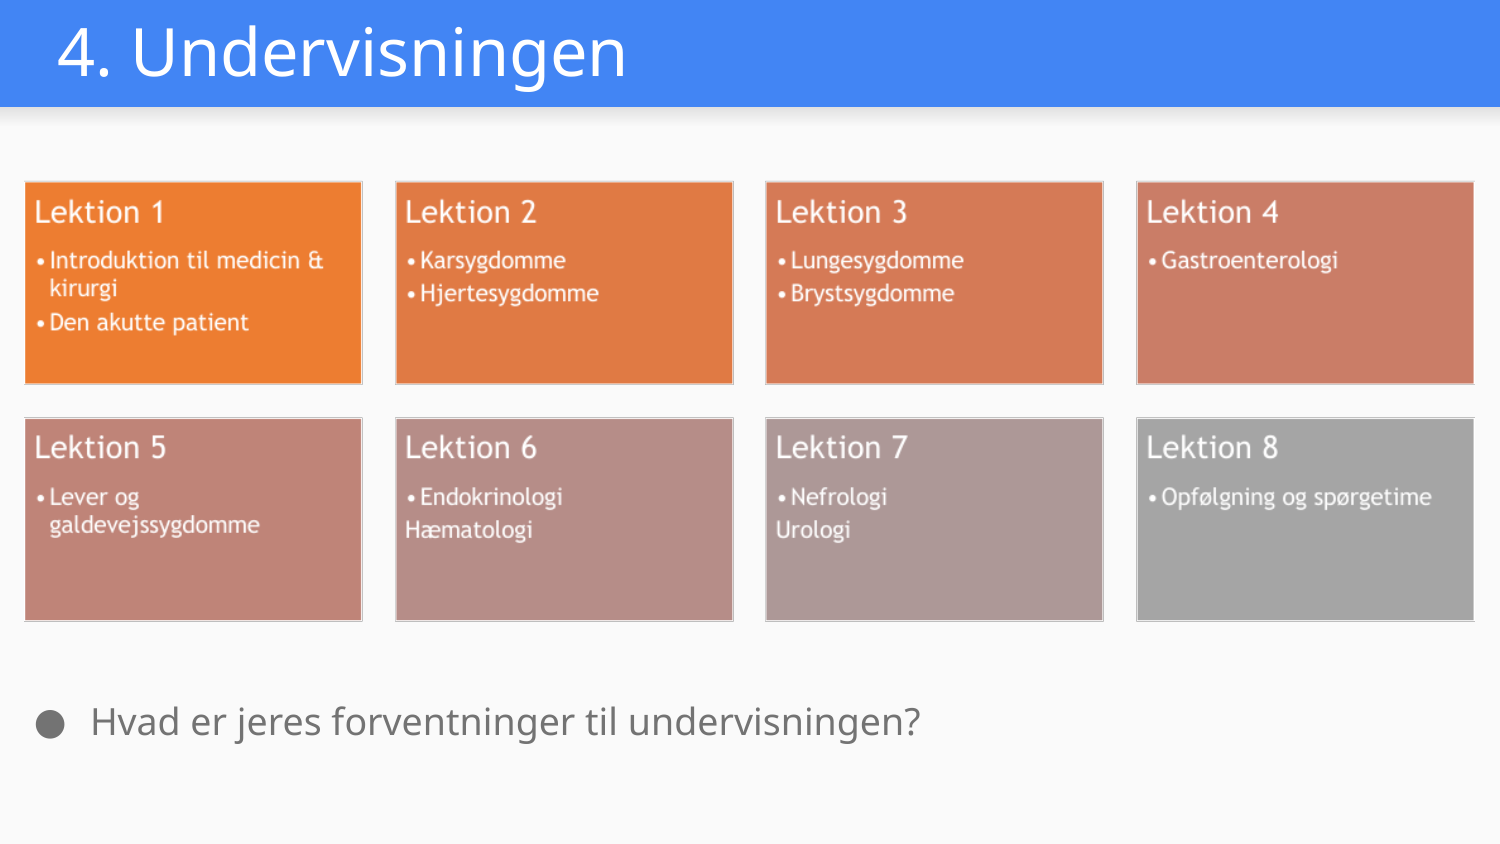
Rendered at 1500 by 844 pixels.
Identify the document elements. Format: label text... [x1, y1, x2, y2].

picture [24, 123, 1476, 681]
list Hvad er jeres forventninger til undervisningen? [0, 660, 1266, 815]
title 4. Undervisningen [42, 0, 1491, 99]
